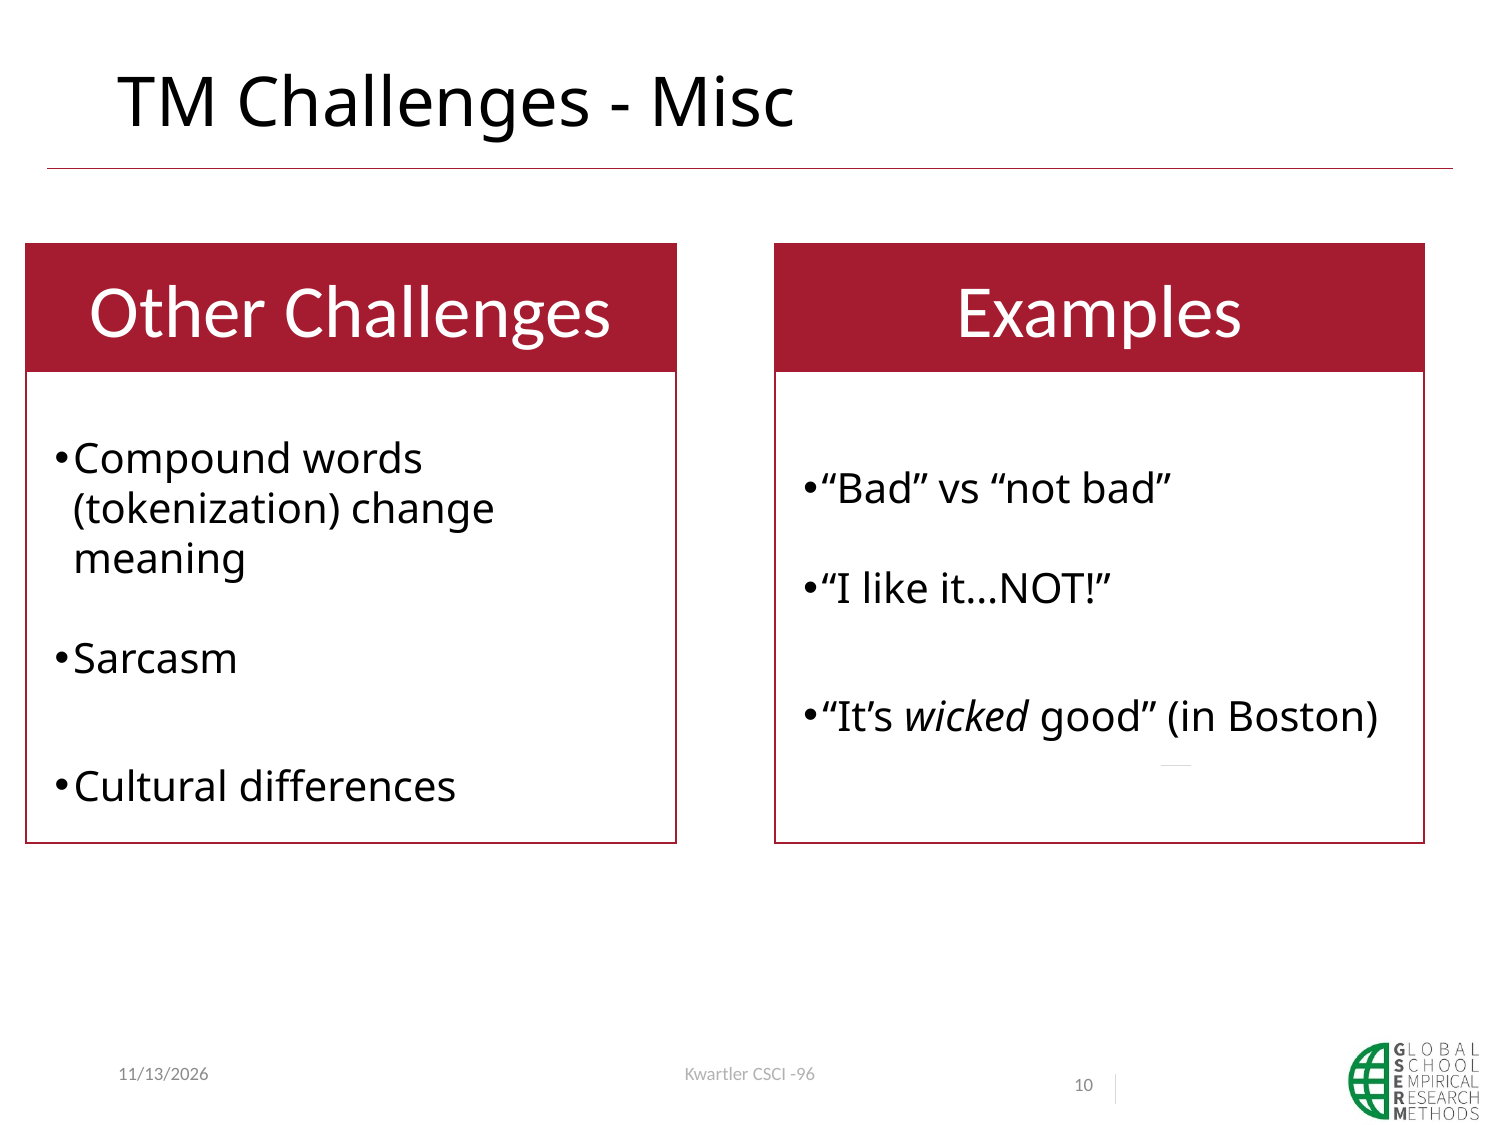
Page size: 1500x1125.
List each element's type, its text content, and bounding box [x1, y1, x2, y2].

footer Kwartler CSCI -96 [496, 1042, 1004, 1103]
title TM Challenges - Misc [103, 59, 1397, 157]
text_box [25, 265, 677, 844]
picture [1342, 1035, 1500, 1125]
text_box [774, 265, 1425, 844]
slide_number 10 [1059, 1042, 1200, 1103]
text_box Examples [774, 243, 1425, 265]
text_box Other Challenges [25, 243, 677, 265]
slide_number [103, 1042, 441, 1103]
